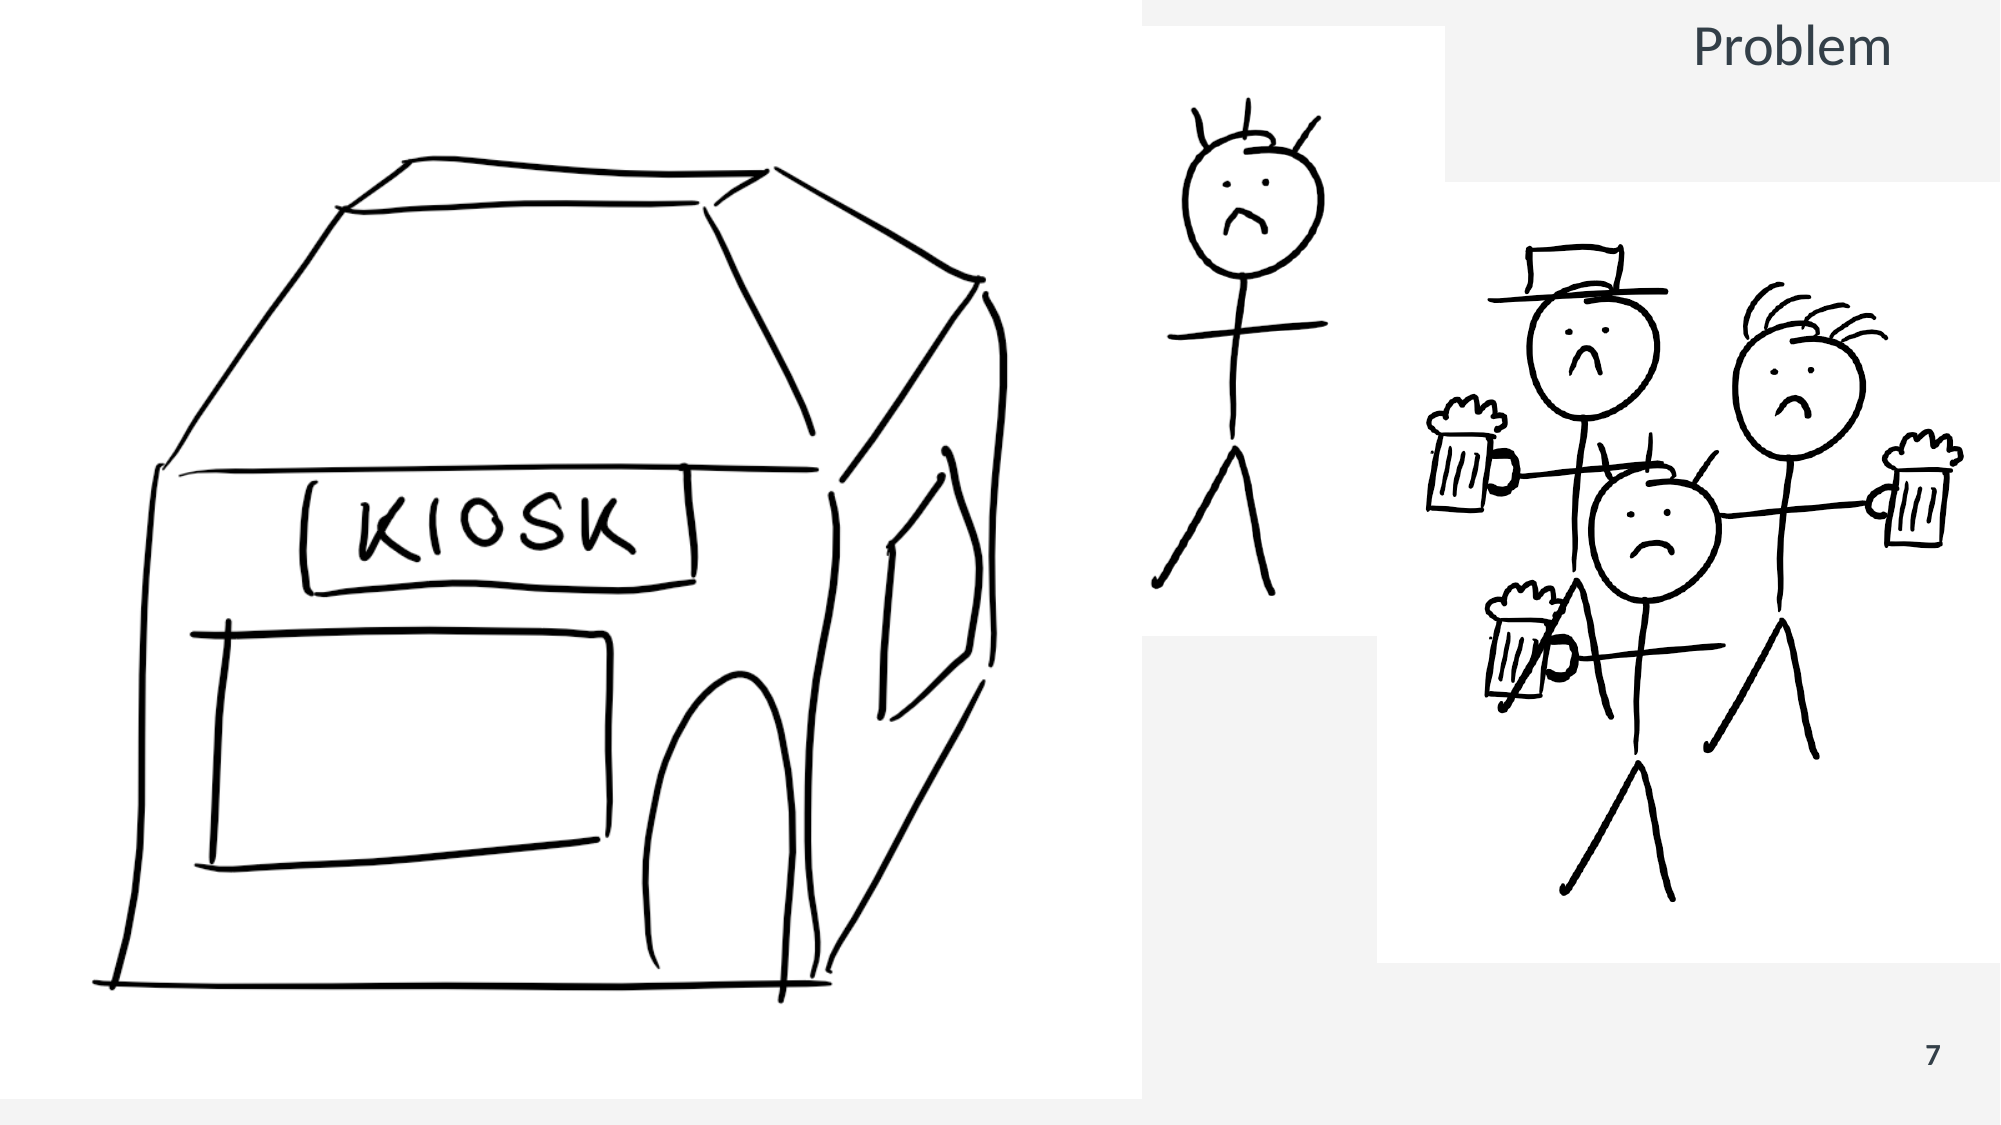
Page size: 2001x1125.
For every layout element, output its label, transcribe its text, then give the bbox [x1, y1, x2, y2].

slide_number 7 [1822, 1012, 1941, 1072]
picture [0, 0, 2000, 1099]
text_box Problem [1679, 0, 1909, 85]
